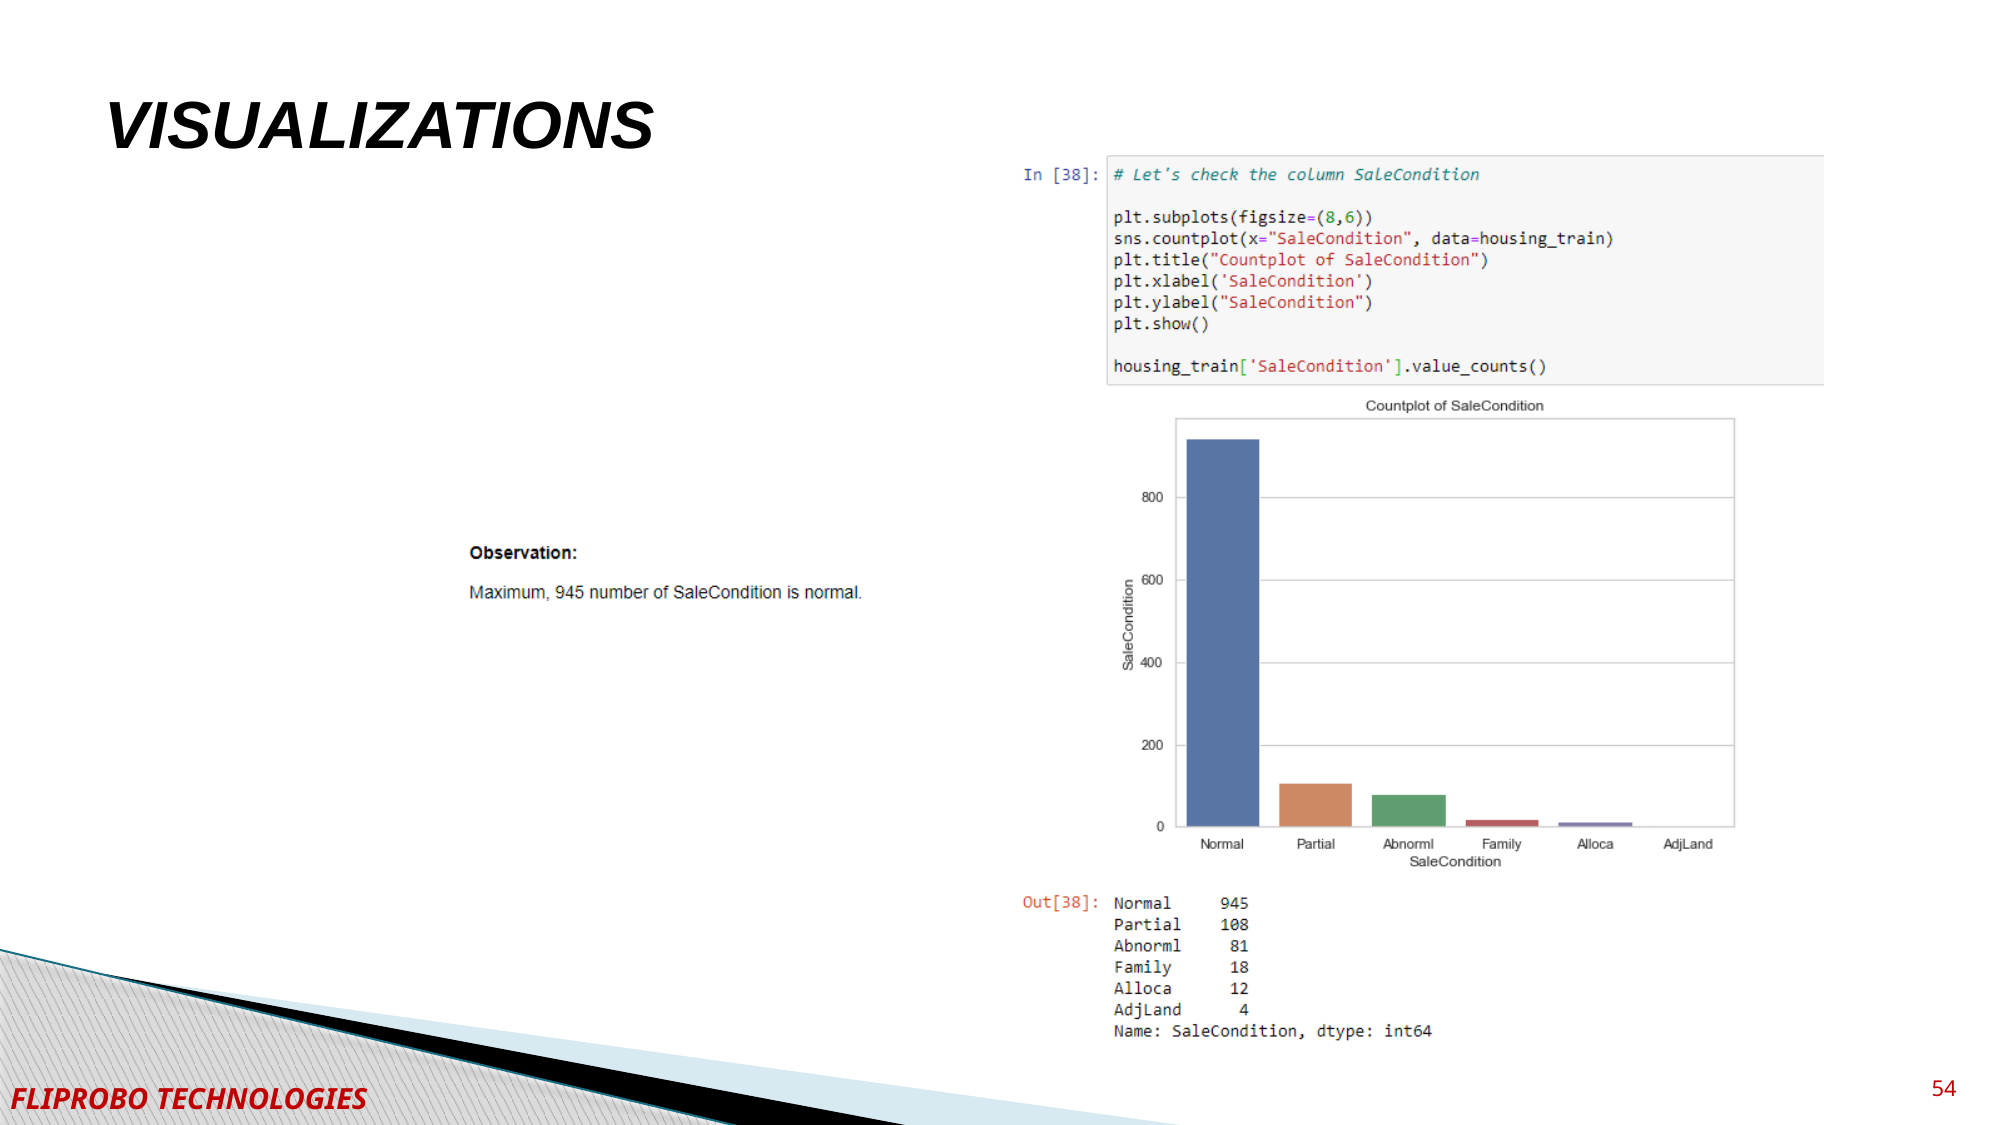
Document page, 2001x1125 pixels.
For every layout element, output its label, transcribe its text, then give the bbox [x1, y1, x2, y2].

slide_number 54 [1891, 1051, 1972, 1112]
footer FLIPROBO TECHNOLOGIES [0, 1067, 510, 1125]
picture [999, 144, 1824, 1063]
text_box VISUALIZATIONS [89, 74, 1673, 170]
picture [446, 526, 882, 624]
